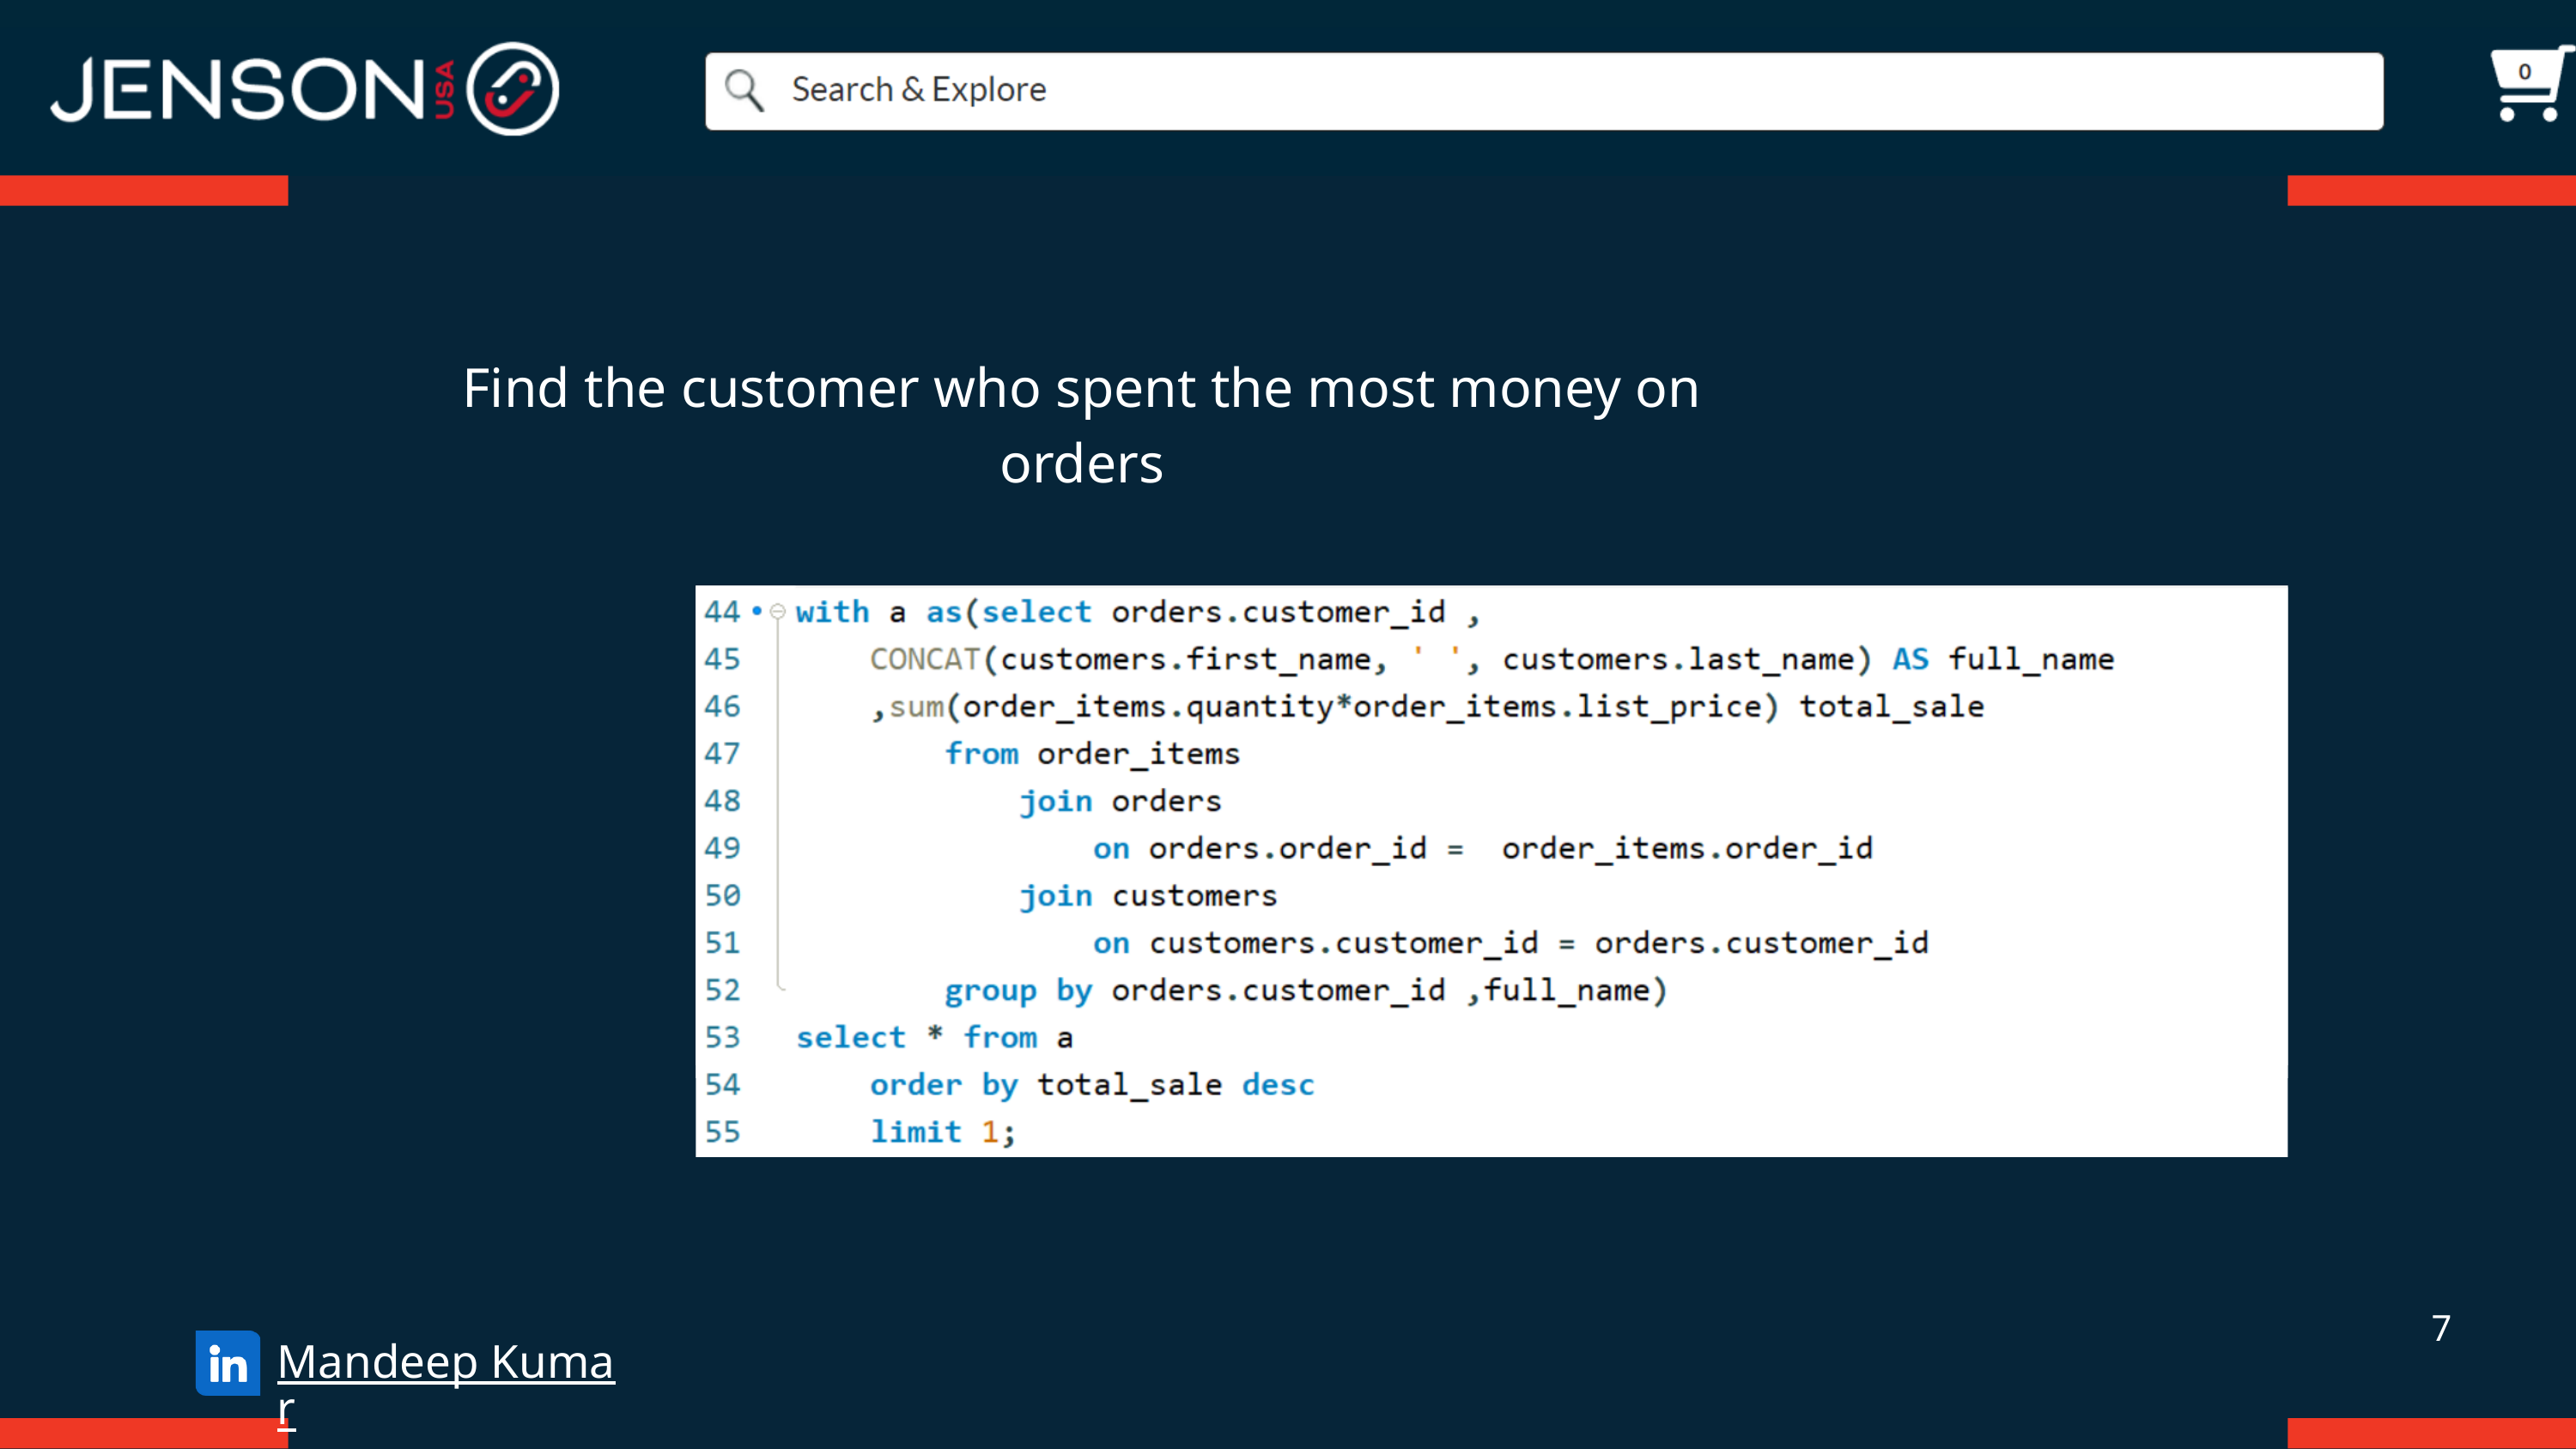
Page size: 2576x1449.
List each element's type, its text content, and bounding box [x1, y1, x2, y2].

text_box [696, 585, 2288, 1157]
text_box [0, 0, 2576, 176]
text_box Find the customer who spent the most money on orders [405, 343, 1759, 494]
text_box [2287, 175, 2576, 206]
text_box [2287, 1418, 2576, 1449]
text_box [0, 175, 289, 206]
text_box 7 [2431, 1298, 2452, 1349]
text_box [0, 1418, 289, 1449]
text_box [195, 1330, 617, 1396]
